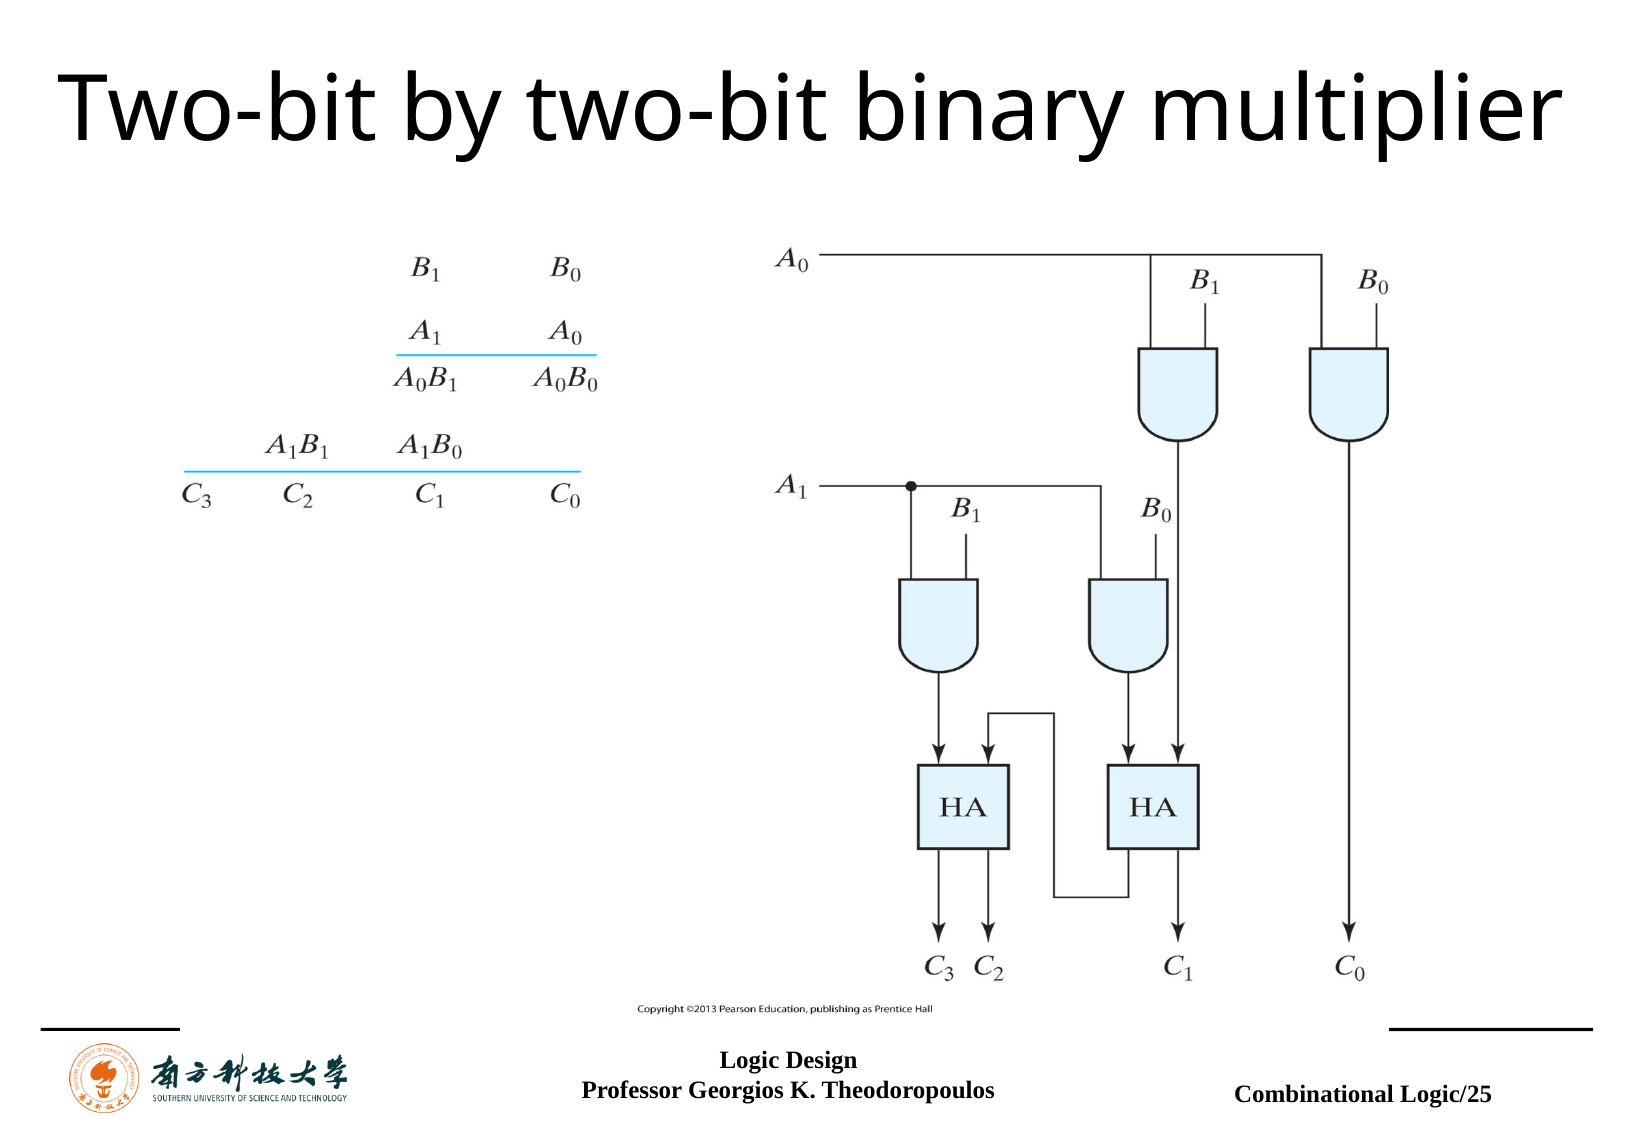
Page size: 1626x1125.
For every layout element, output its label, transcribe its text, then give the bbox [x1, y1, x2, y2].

picture [69, 1043, 347, 1113]
picture [180, 243, 1390, 1034]
title Two-bit by two-bit binary multiplier [0, 56, 1625, 152]
